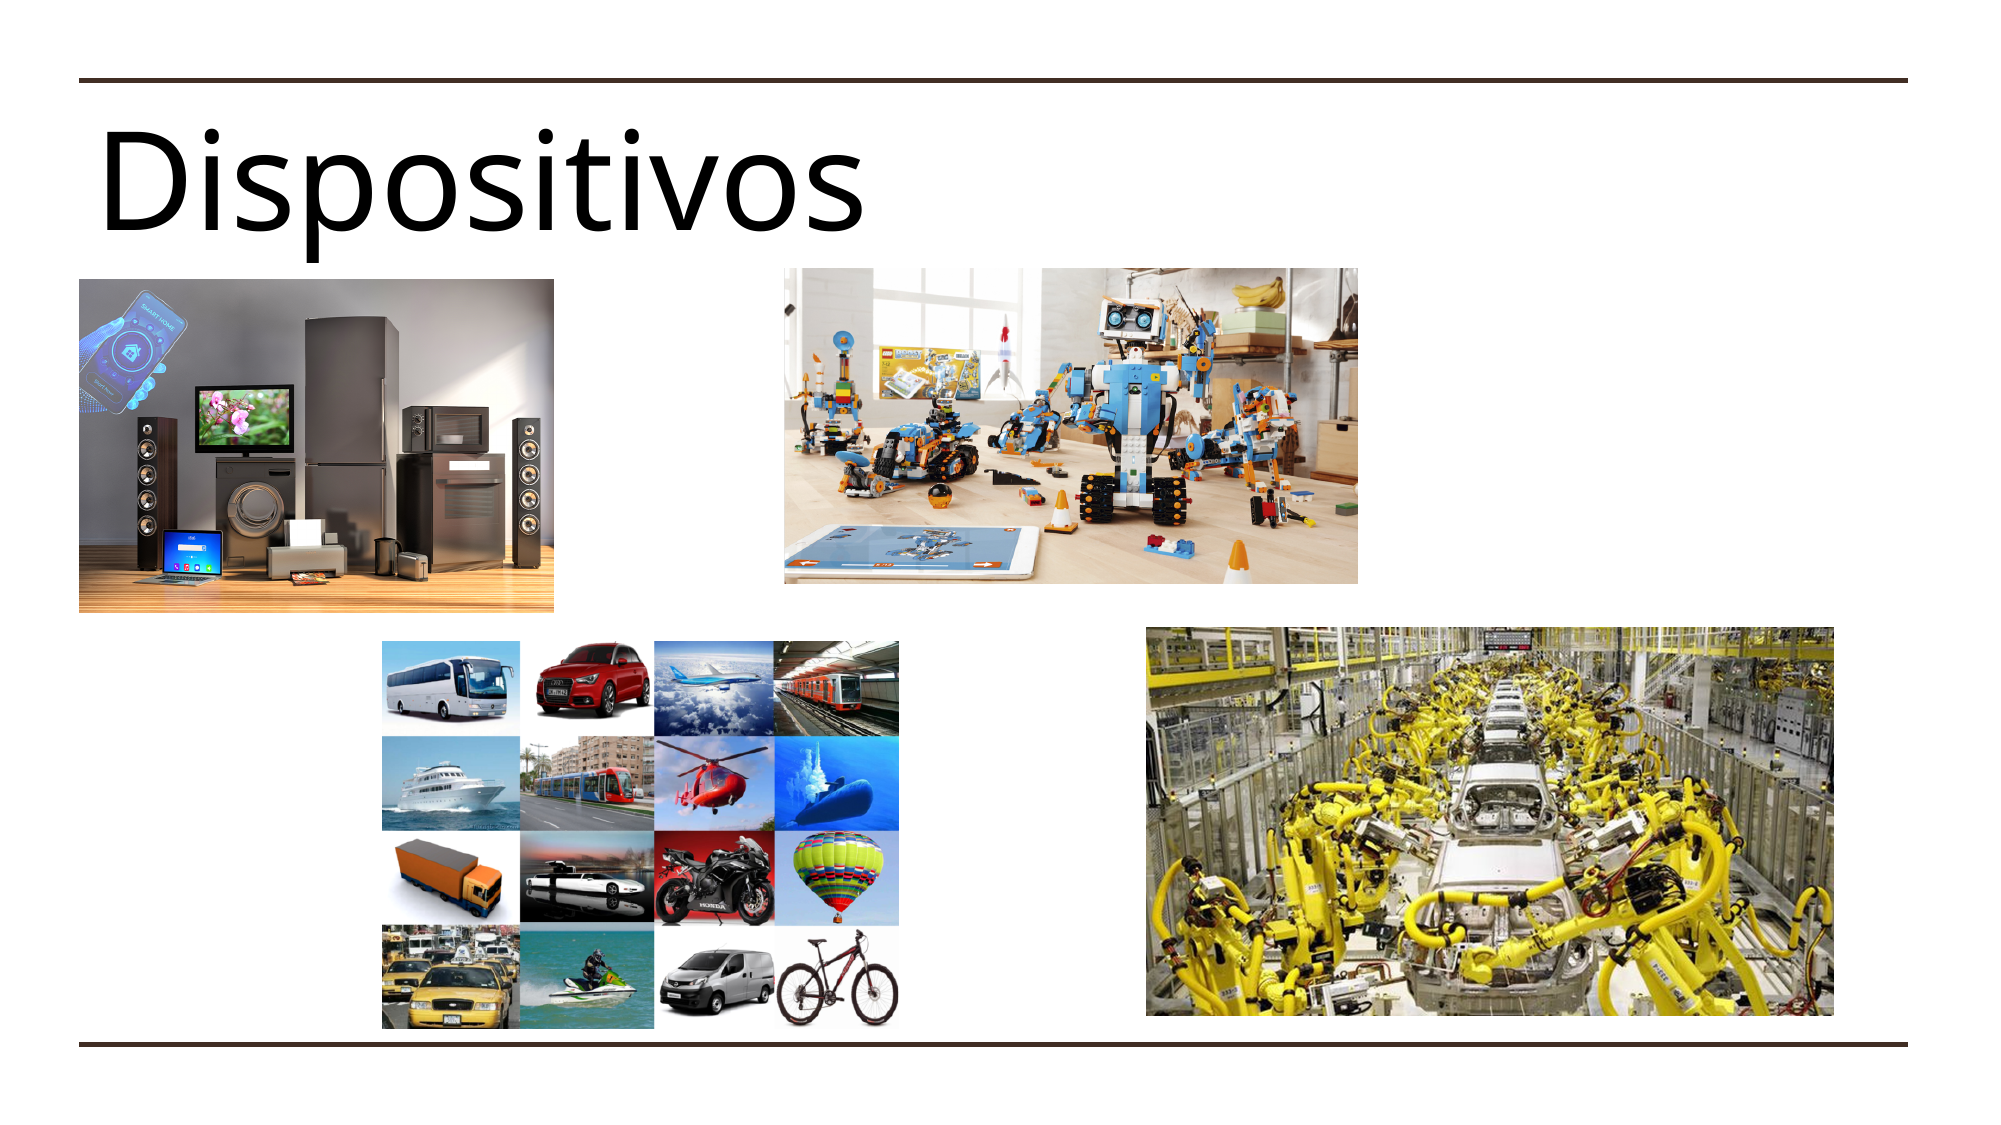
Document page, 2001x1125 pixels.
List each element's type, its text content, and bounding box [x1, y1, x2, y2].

picture [784, 268, 1358, 584]
picture [1146, 627, 1834, 1016]
picture [79, 279, 554, 613]
picture [381, 641, 899, 1029]
title Dispositivos [79, 160, 1824, 190]
